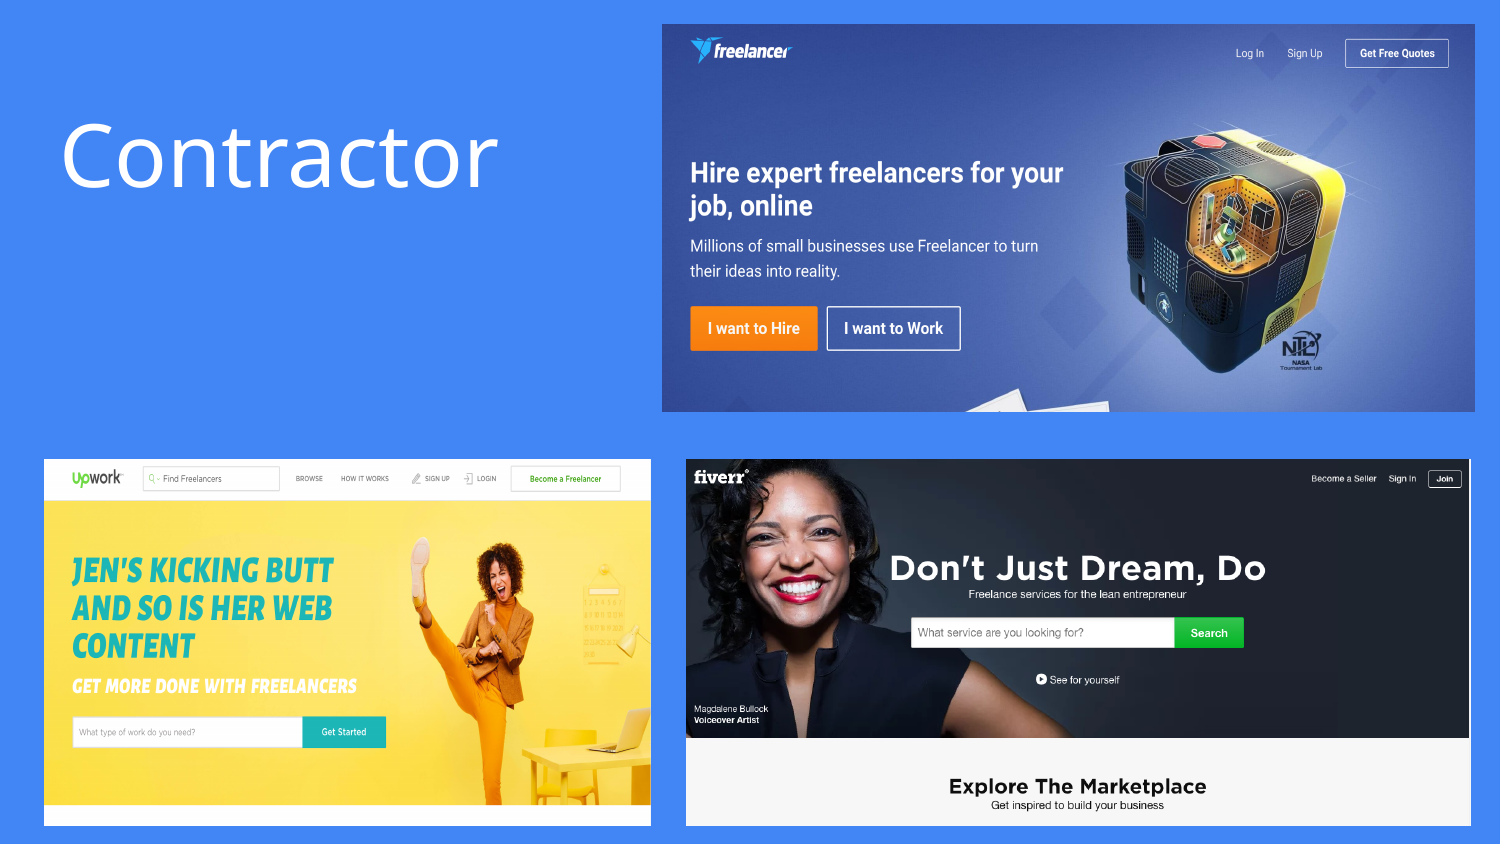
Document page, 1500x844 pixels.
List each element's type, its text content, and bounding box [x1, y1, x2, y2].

picture [662, 24, 1476, 412]
title Contractor [44, 69, 574, 236]
picture [44, 459, 651, 827]
picture [686, 459, 1472, 827]
